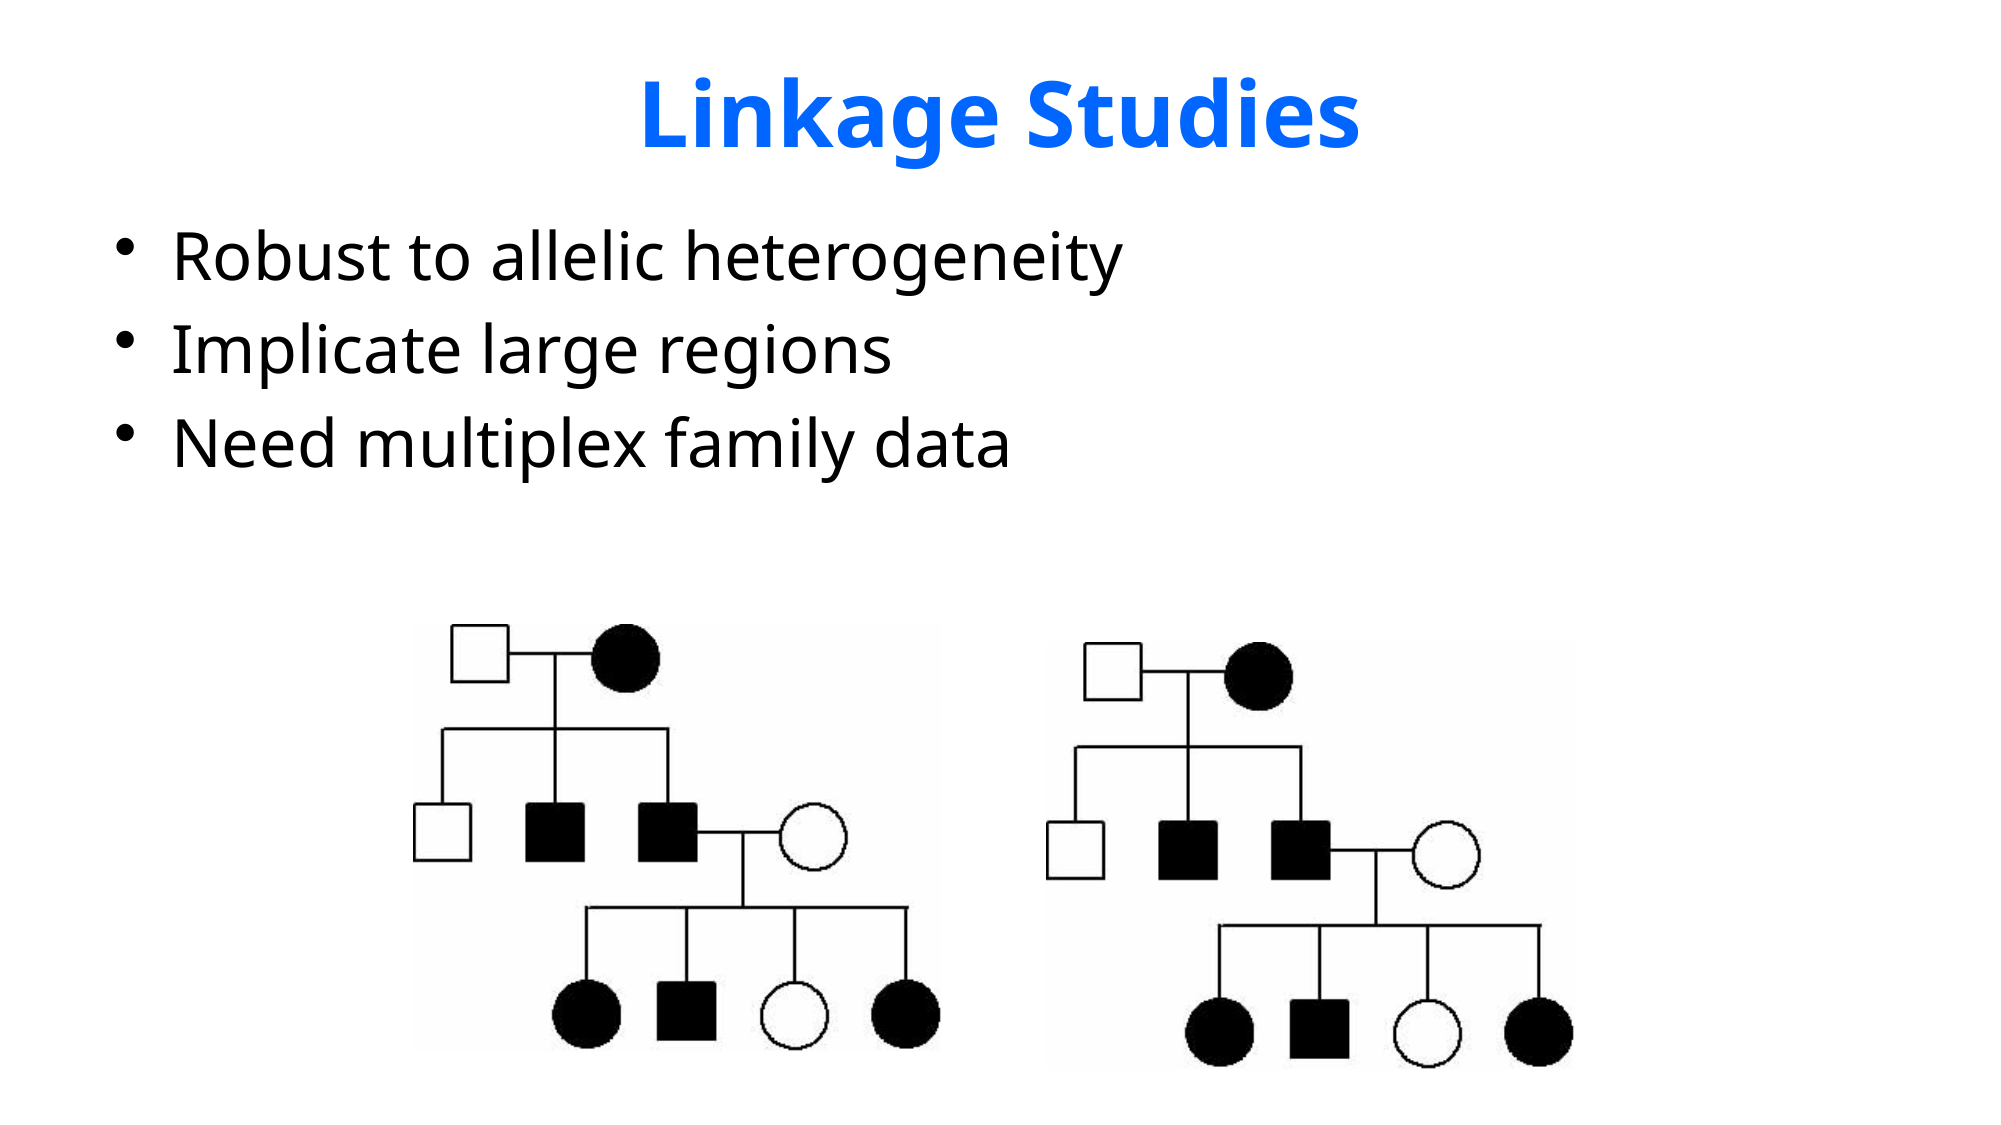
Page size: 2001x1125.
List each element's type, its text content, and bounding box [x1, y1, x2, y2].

list Robust to allelic heterogeneity Implicate large regions Need multiplex family data [99, 206, 1901, 501]
picture [413, 624, 942, 1052]
text_box Linkage Studies [362, 16, 1638, 205]
picture [1046, 642, 1576, 1070]
